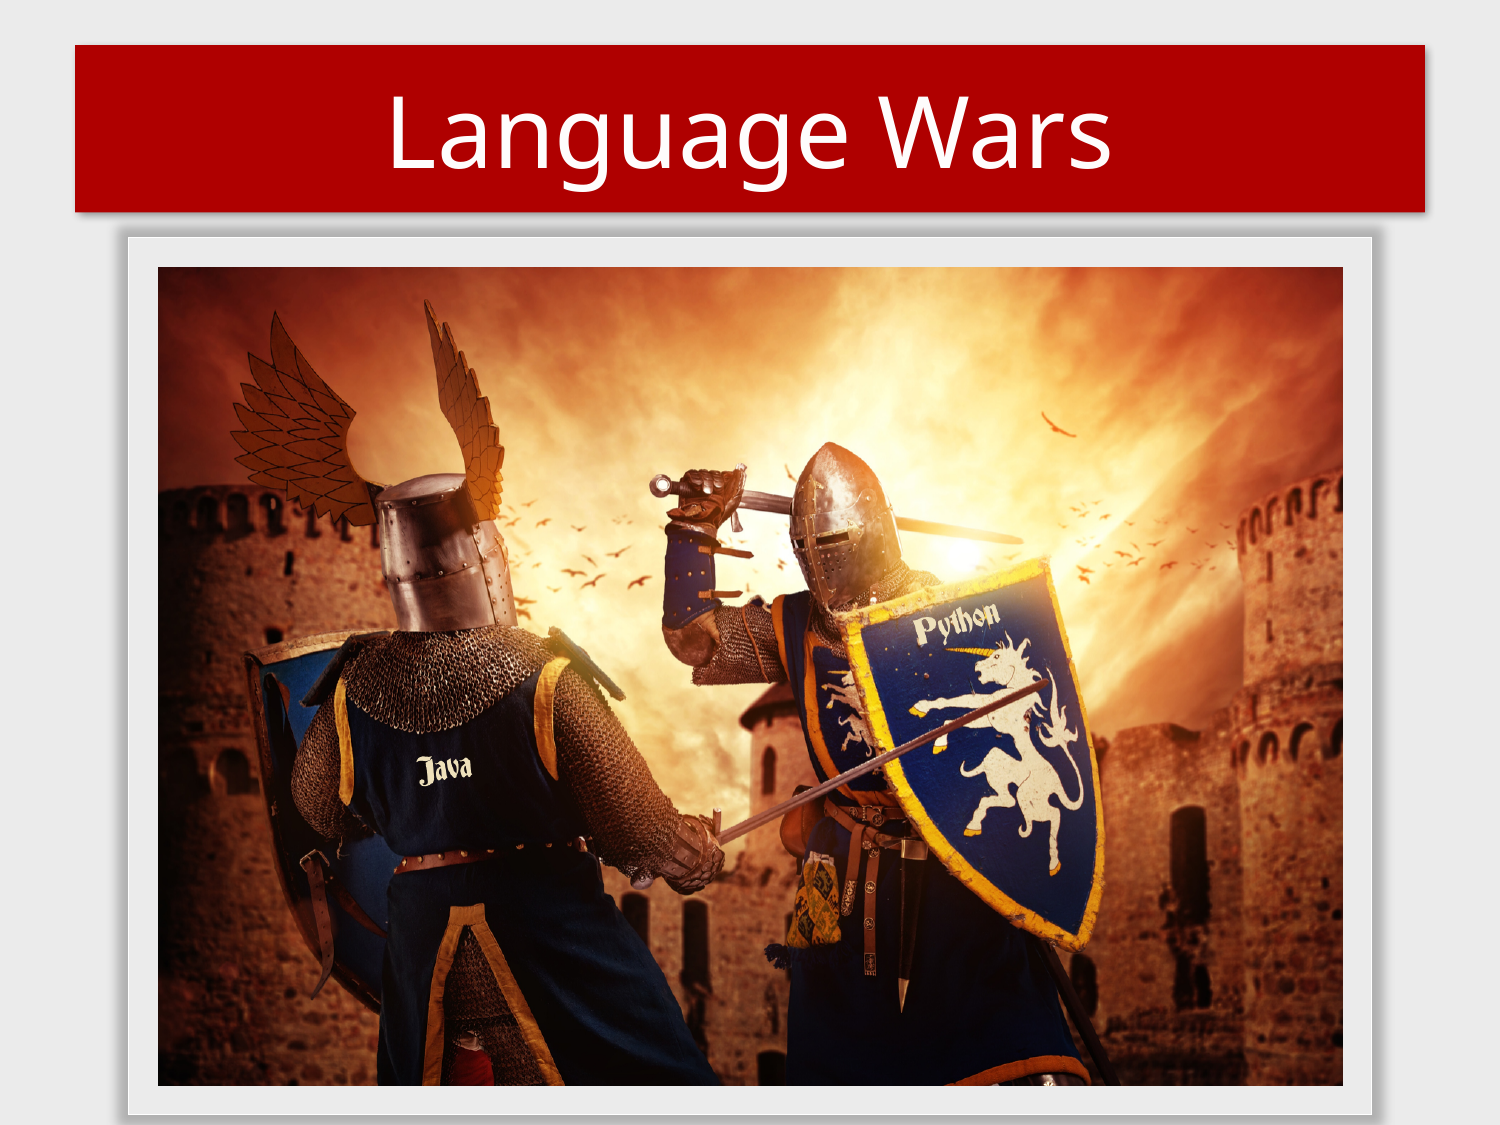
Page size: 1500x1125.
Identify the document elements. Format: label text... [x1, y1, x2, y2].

title Language Wars [75, 45, 1425, 213]
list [127, 237, 1372, 1115]
